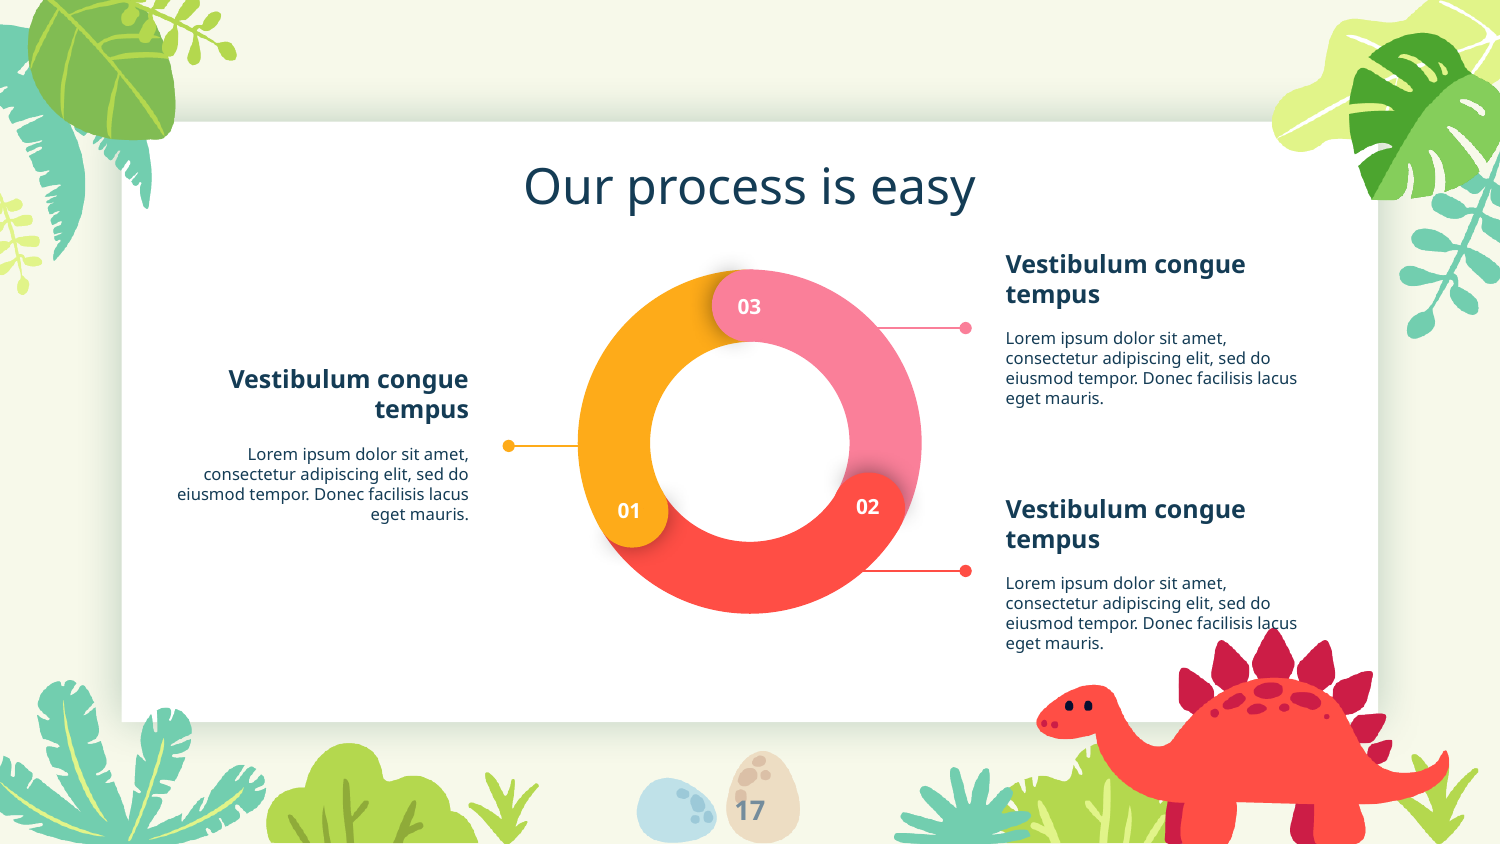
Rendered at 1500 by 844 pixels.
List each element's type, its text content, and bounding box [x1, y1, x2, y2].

title Our process is easy [177, 159, 1323, 216]
slide_number 17 [705, 779, 795, 844]
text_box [993, 247, 1323, 409]
picture [0, 0, 1500, 844]
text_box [993, 492, 1323, 654]
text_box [148, 362, 505, 525]
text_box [510, 205, 989, 680]
